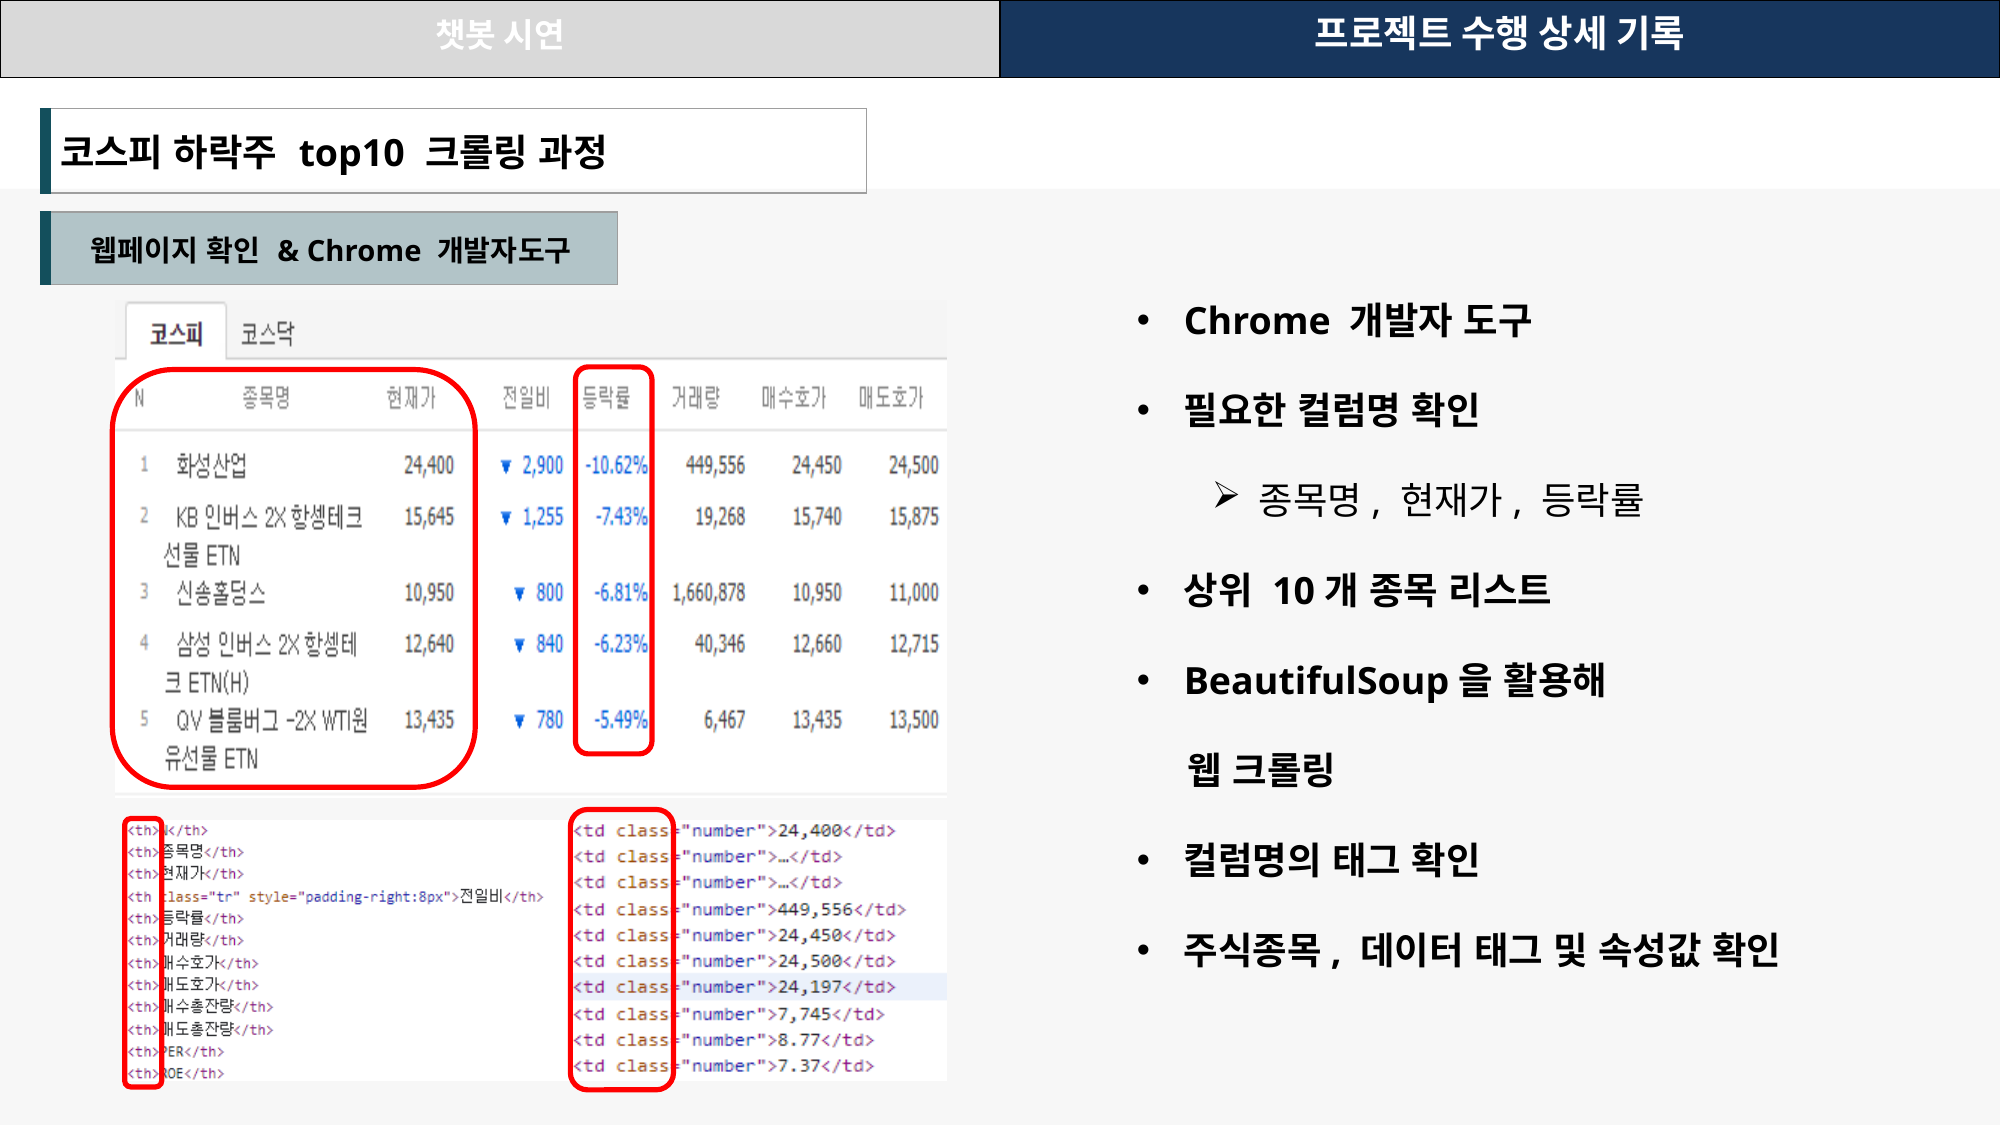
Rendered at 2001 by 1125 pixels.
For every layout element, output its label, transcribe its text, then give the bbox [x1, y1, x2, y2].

table_header 웹페이지 확인 & Chrome 개발자도구 [51, 213, 617, 284]
table_header 프로젝트 수행 상세 기록 [1001, 1, 1999, 77]
table_header 코스피 하락주 top10 크롤링 과정 [51, 109, 866, 192]
picture [126, 820, 947, 1081]
text_box [570, 808, 674, 820]
text_box [571, 1081, 673, 1091]
picture [115, 300, 947, 798]
table_header 챗봇 시연 [1, 1, 999, 77]
text_box Chrome 개발자 도구 필요한 컬럼명 확인 종목명, 현재가, 등락률 상위 10개 종목 리스트 BeautifulSoup을 활용해 웹 크롤링 컬럼명의 태그 확인 주식종목, 데이터 태그 및 속성값 확인 [1121, 244, 1843, 1070]
text_box [123, 817, 163, 1089]
text_box [111, 409, 115, 748]
text_box [0, 188, 2000, 1125]
